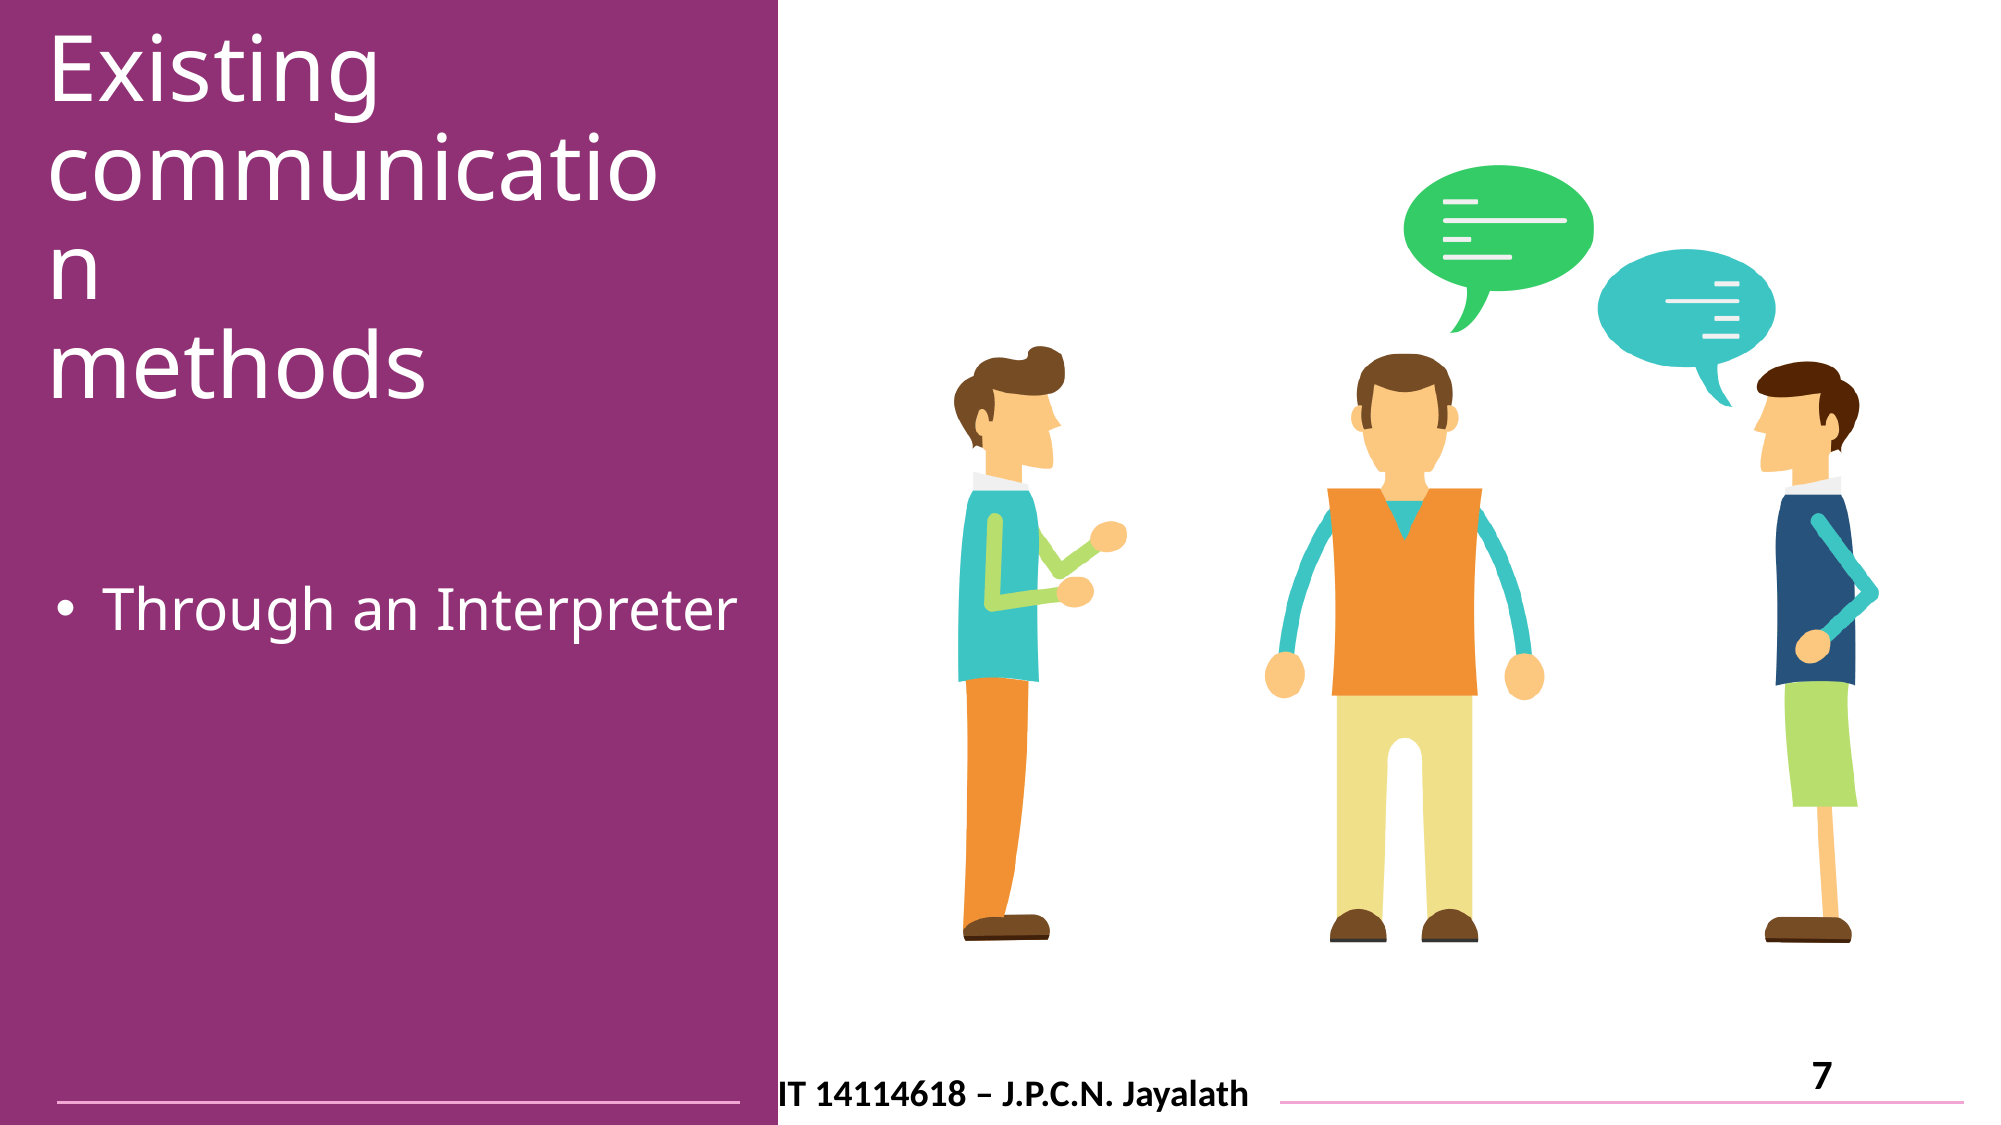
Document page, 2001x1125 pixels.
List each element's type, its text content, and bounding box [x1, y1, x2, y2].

text_box [0, 0, 779, 1125]
text_box IT 14114618 – J.P.C.N. Jayalath [762, 1061, 1268, 1122]
text_box Existing communication methods [31, 0, 732, 469]
text_box IT 14114618 – J.P.C.N. Jayalath [765, 1049, 1271, 1110]
text_box Through an Interpreter [40, 529, 754, 650]
slide_number 7 [1412, 1042, 1848, 1101]
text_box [954, 165, 1879, 943]
